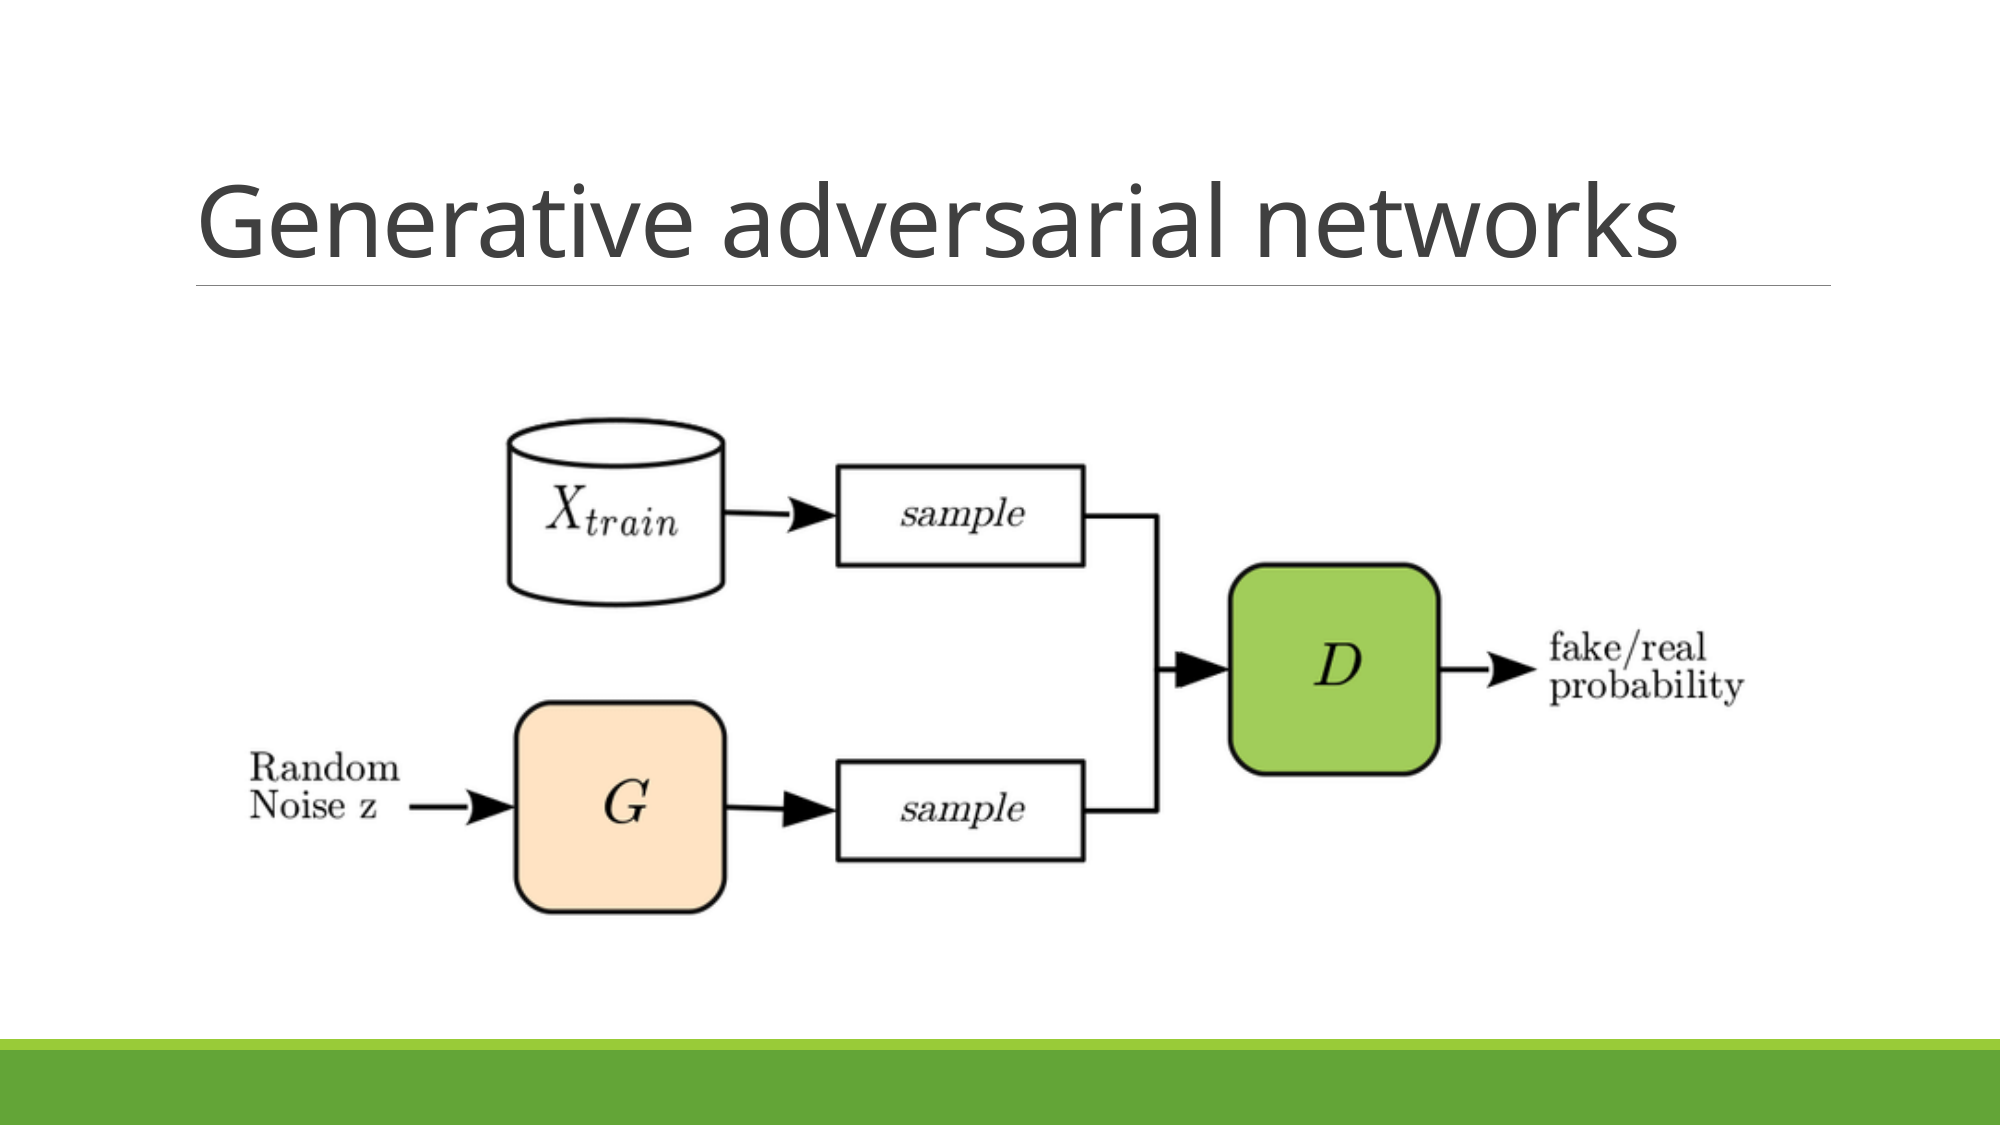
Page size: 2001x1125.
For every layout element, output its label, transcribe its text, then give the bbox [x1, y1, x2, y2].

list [216, 375, 1784, 941]
title Generative adversarial networks [180, 47, 1830, 285]
